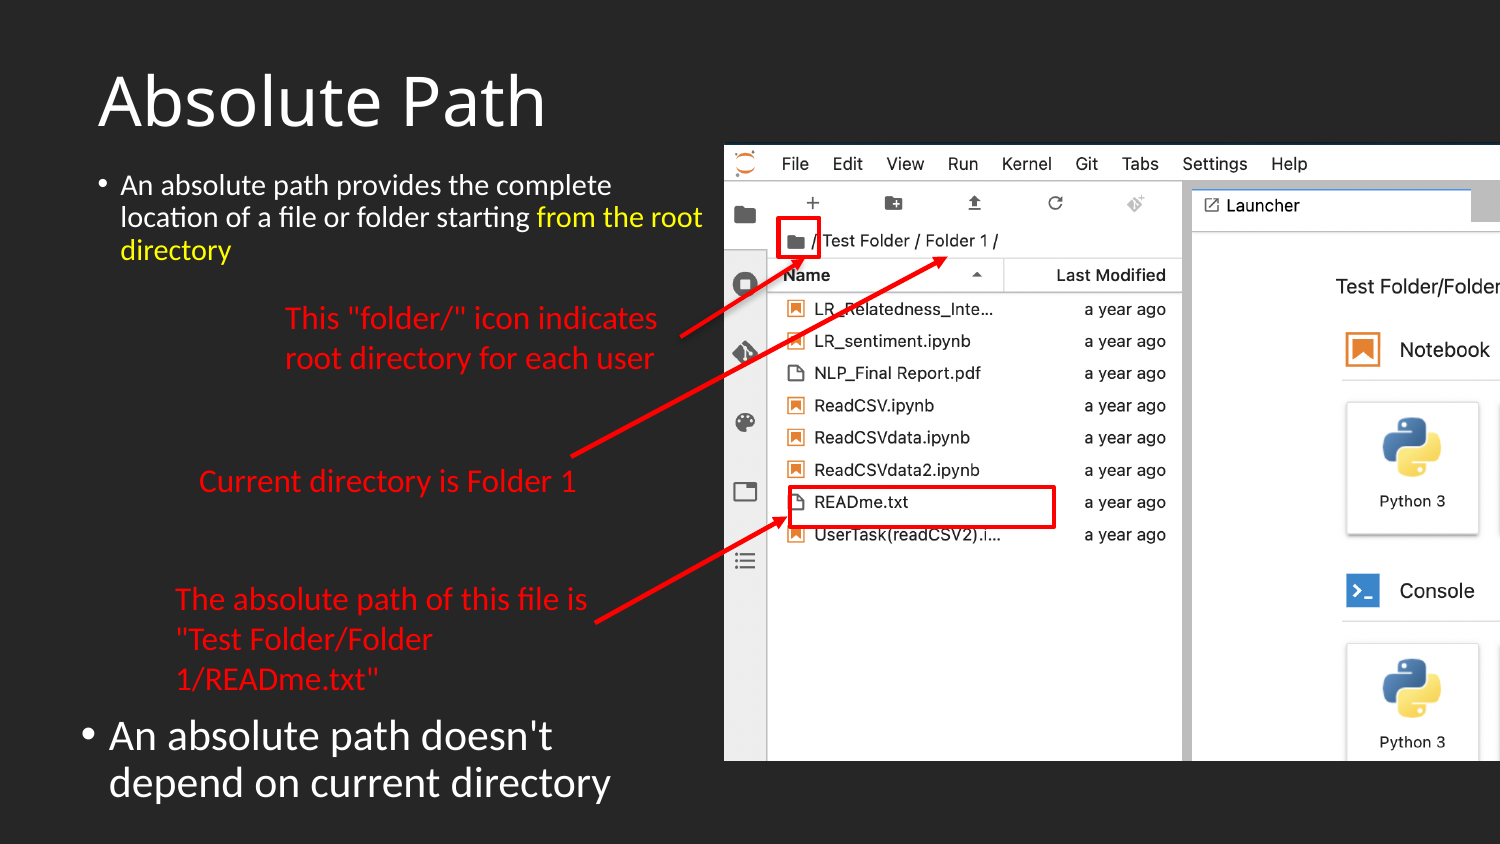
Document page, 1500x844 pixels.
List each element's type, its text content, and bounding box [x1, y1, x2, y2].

picture [724, 142, 1500, 761]
text_box An absolute path doesn't depend on current directory [65, 704, 708, 818]
text_box This "folder/" icon indicates root directory for each user [270, 288, 570, 384]
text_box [594, 516, 788, 623]
list An absolute path provides the complete location of a file or folder starting from the root directory [82, 161, 724, 275]
text_box The absolute path of this file is "Test Folder/Folder 1/READme.txt" [160, 570, 613, 704]
text_box Current directory is Folder 1 [184, 451, 637, 507]
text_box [570, 256, 948, 457]
title Absolute Path [83, 37, 923, 161]
